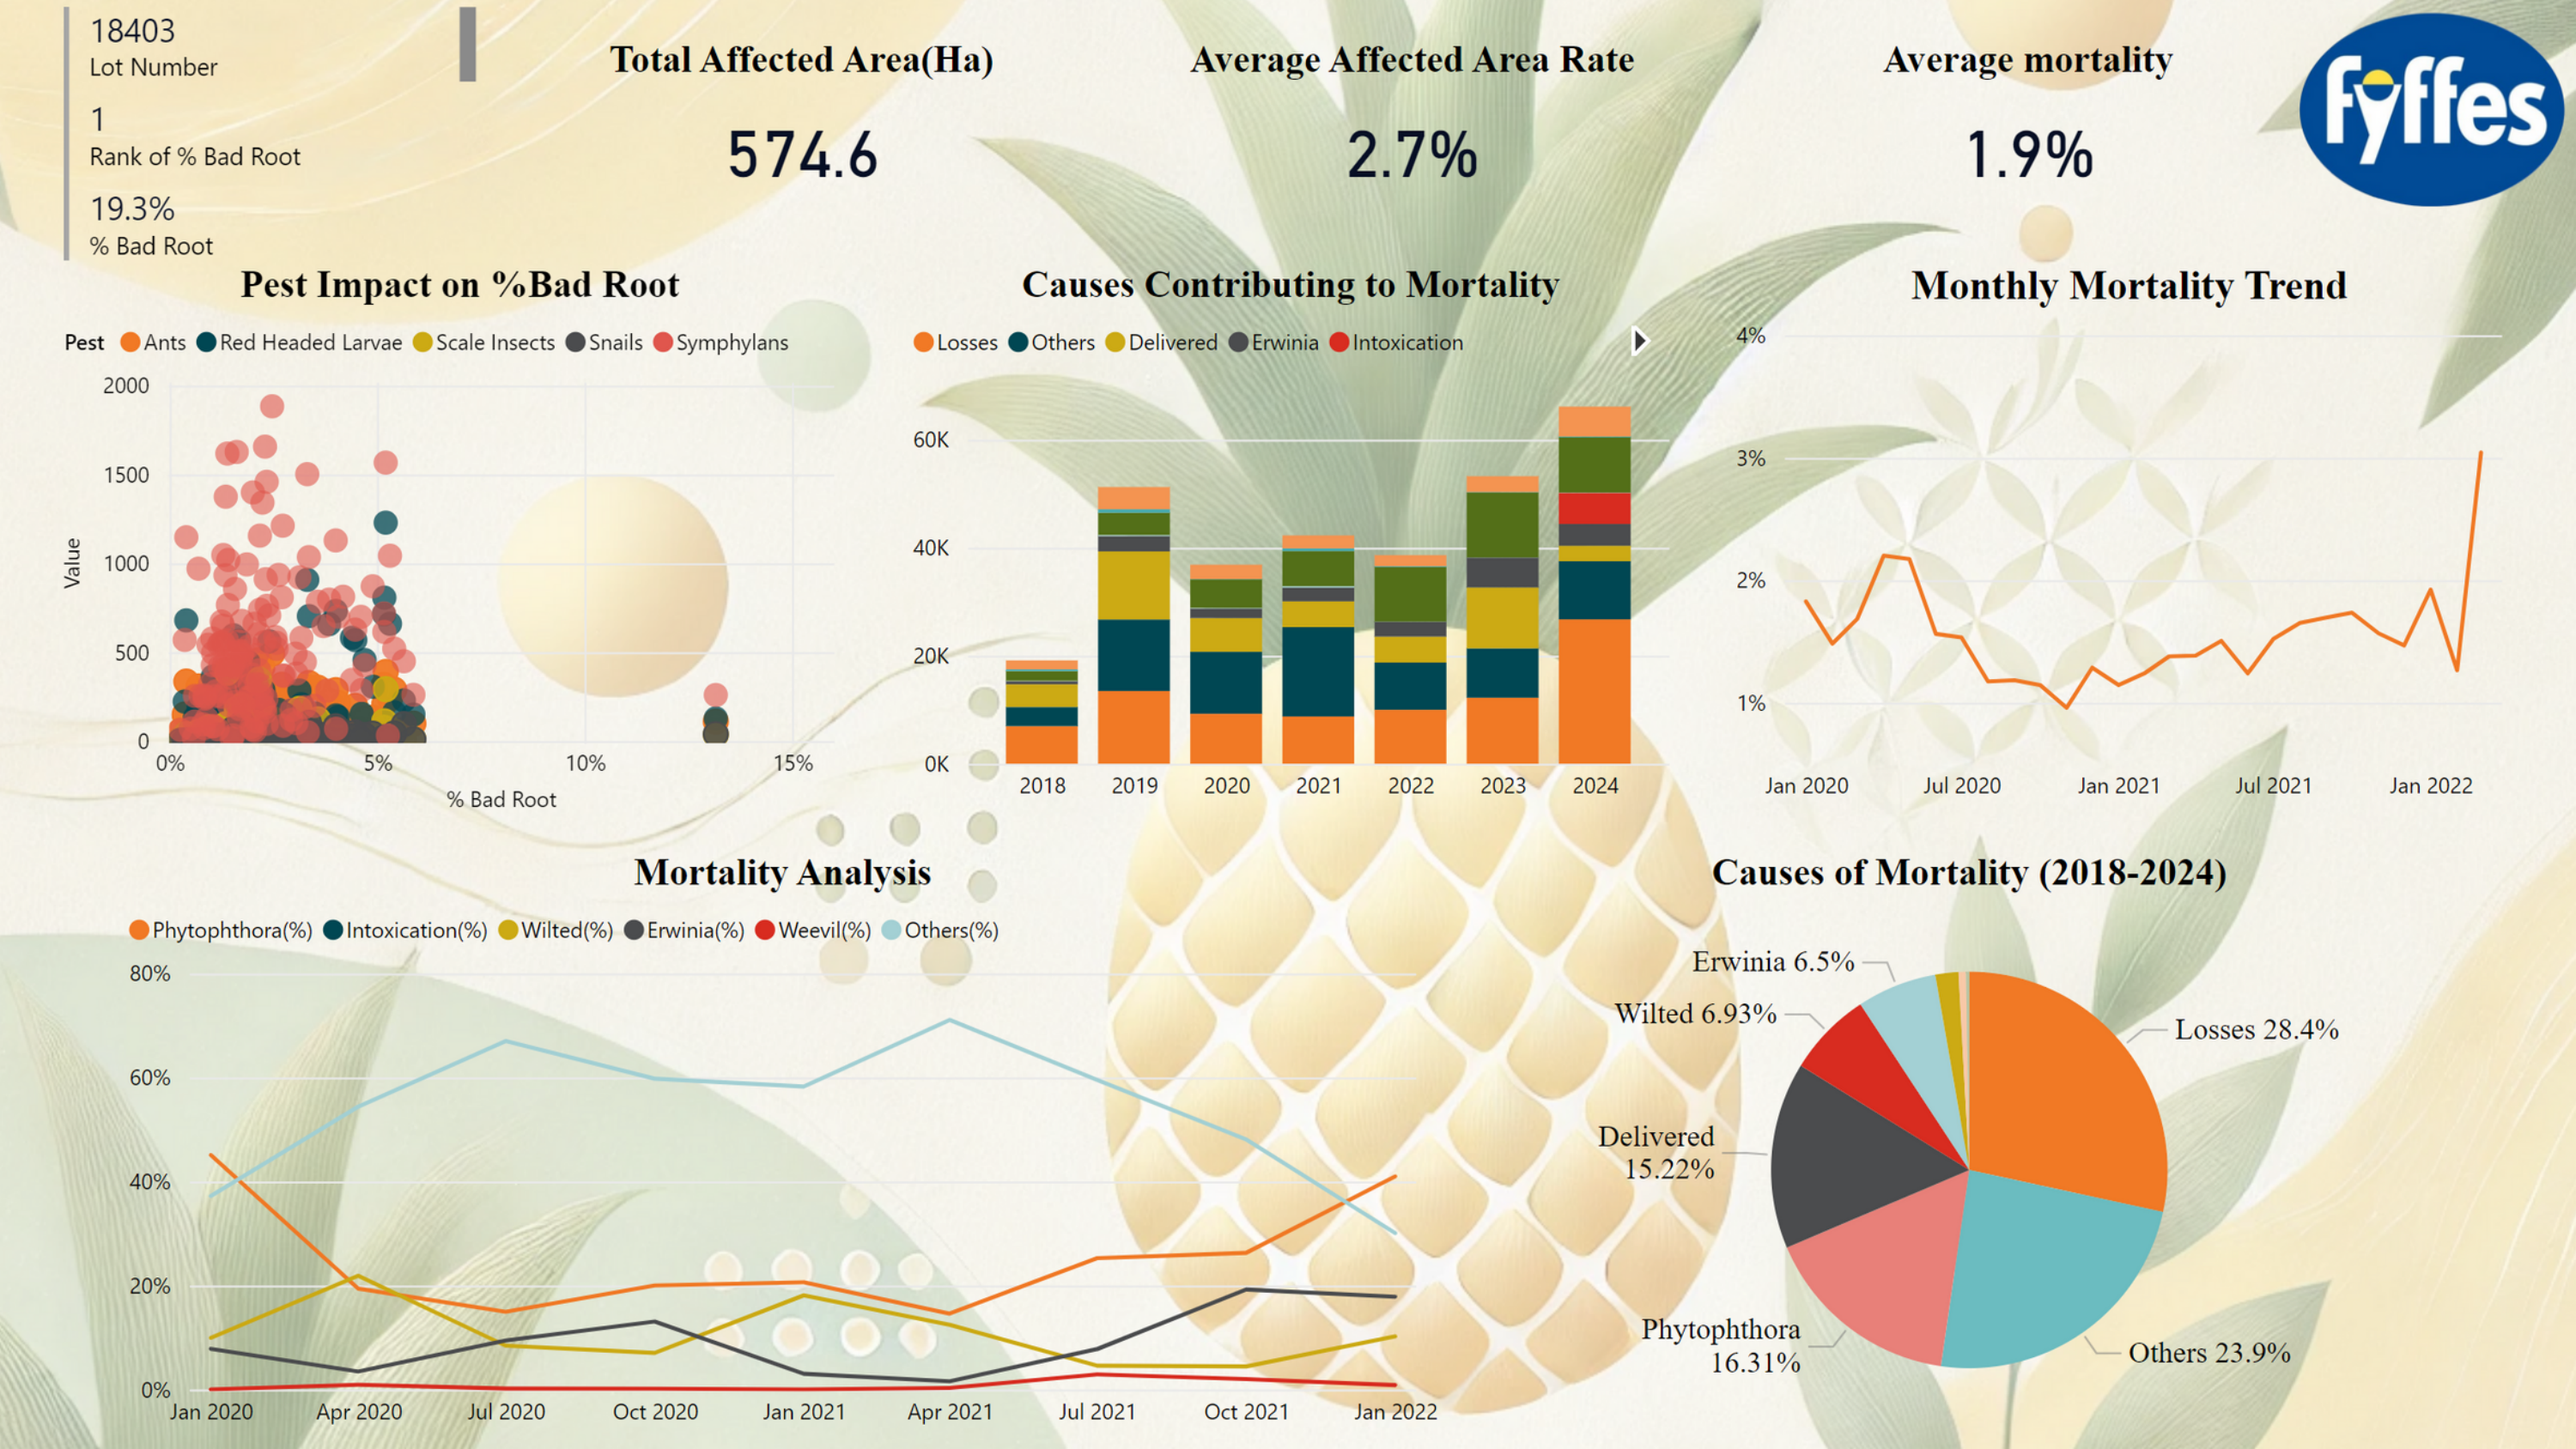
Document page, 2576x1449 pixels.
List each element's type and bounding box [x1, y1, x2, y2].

text_box [1963, 168, 2542, 229]
text_box [0, 0, 2576, 1449]
